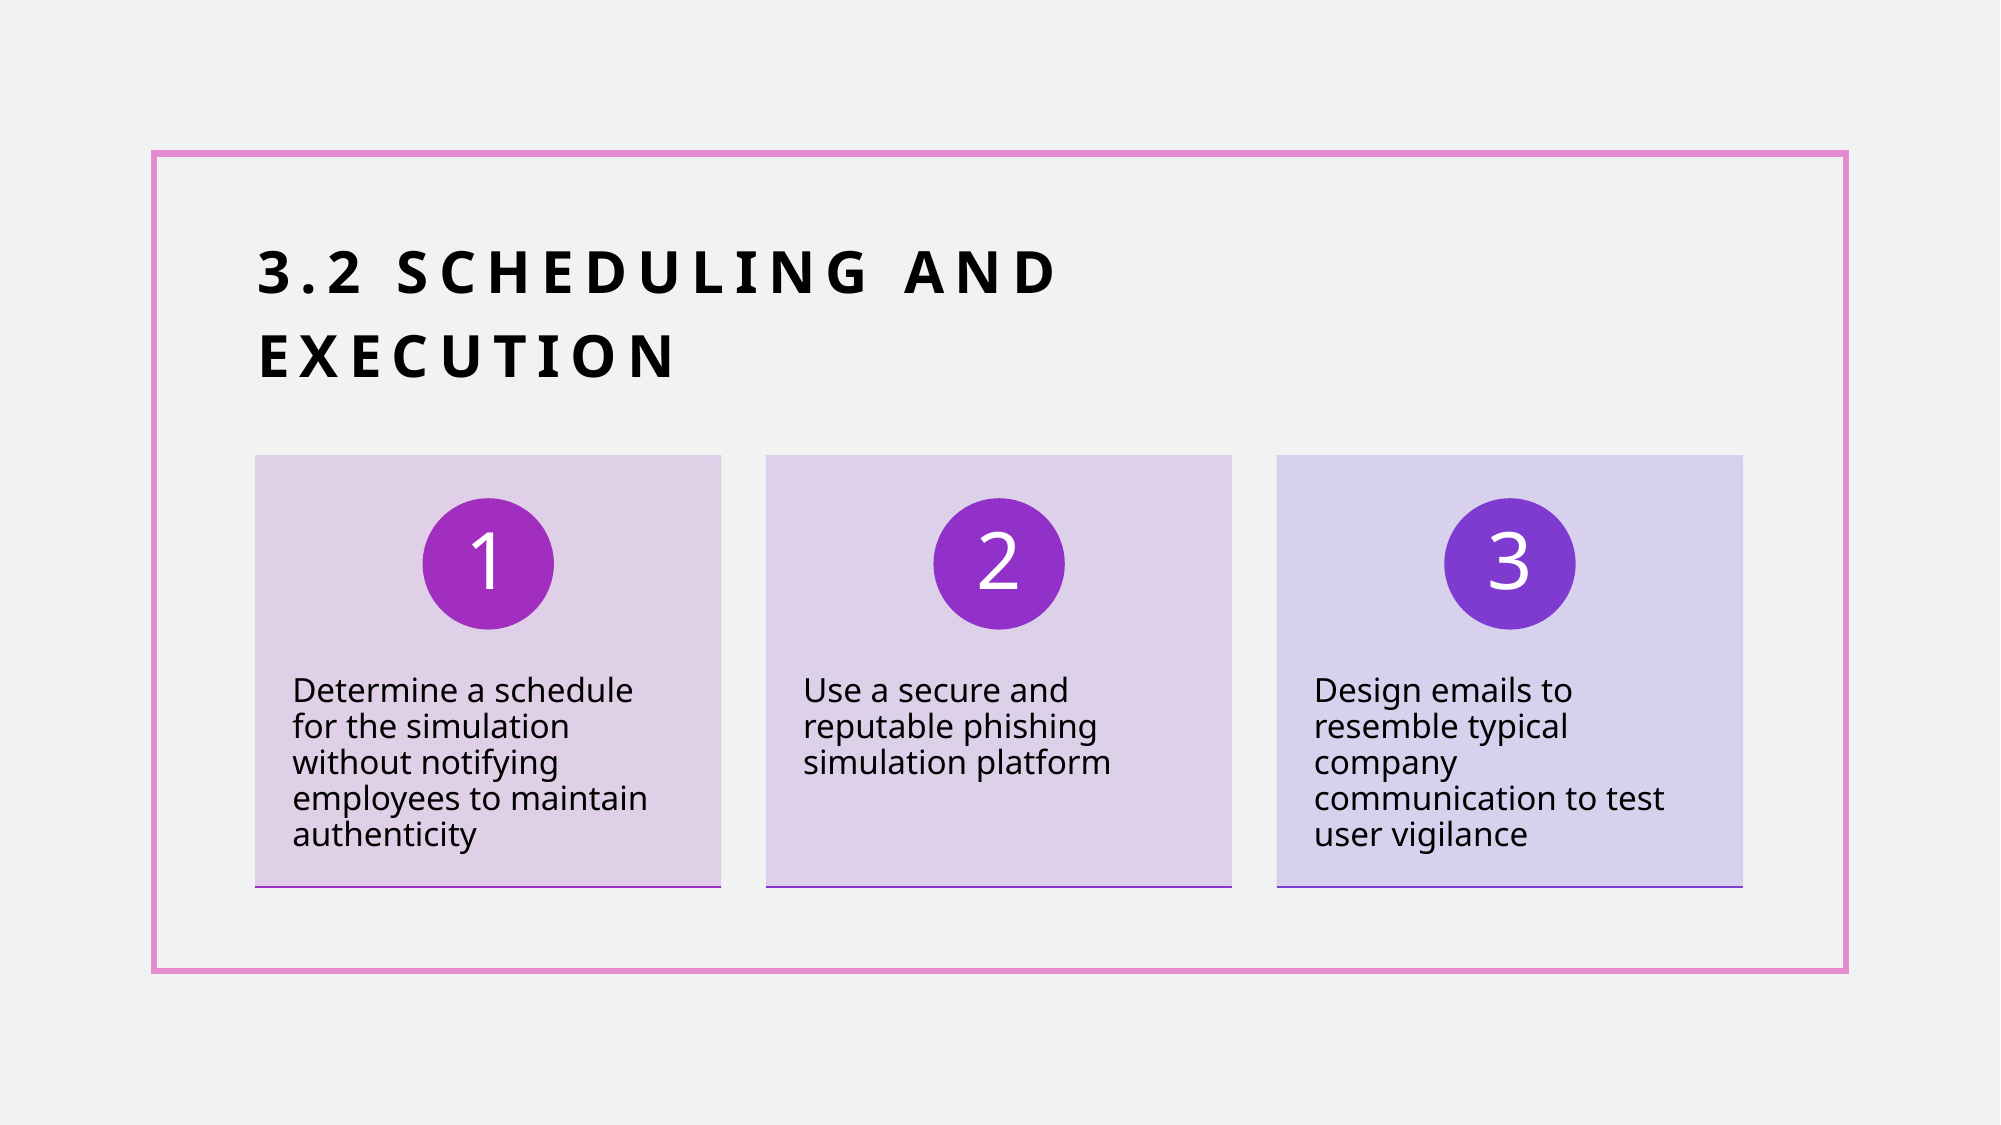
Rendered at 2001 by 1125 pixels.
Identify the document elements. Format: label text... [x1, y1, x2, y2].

text_box [0, 0, 2000, 1125]
text_box [153, 153, 1847, 972]
title 3.2 Scheduling and Execution [242, 212, 1376, 398]
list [255, 456, 1743, 888]
